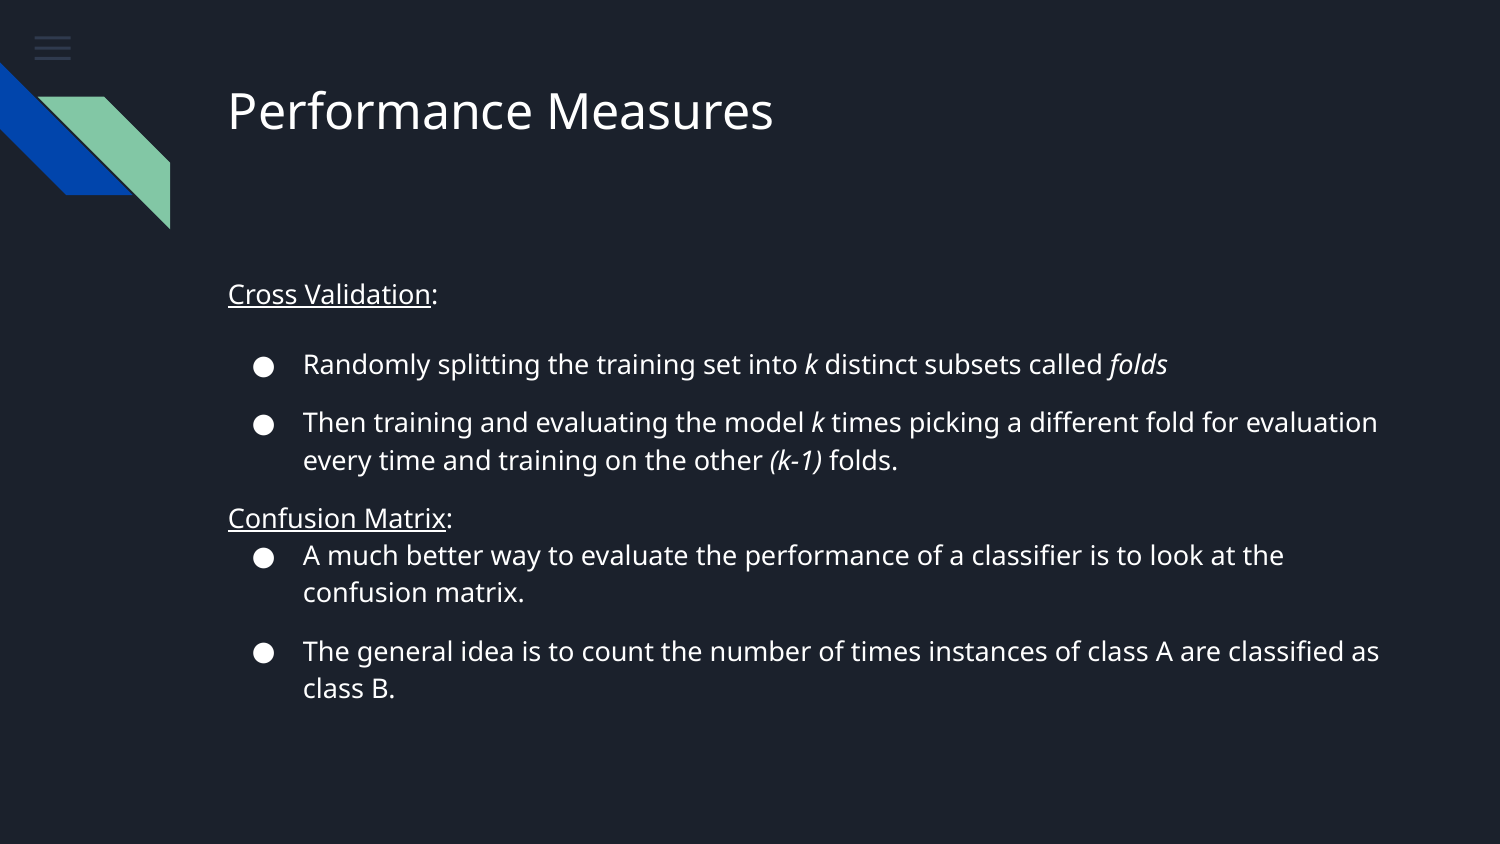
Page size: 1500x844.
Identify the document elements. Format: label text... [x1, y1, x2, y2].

list Cross Validation: Randomly splitting the training set into k distinct subsets called folds Then training and evaluating the model k times picking a different fold for evaluation every time and training on the other (k-1) folds. Confusion Matrix: A much better way to evaluate the performance of a classifier is to look at the confusion matrix. The general idea is to count the number of times instances of class A are classified as class B. [212, 257, 1417, 735]
title Performance Measures [212, 64, 1368, 215]
